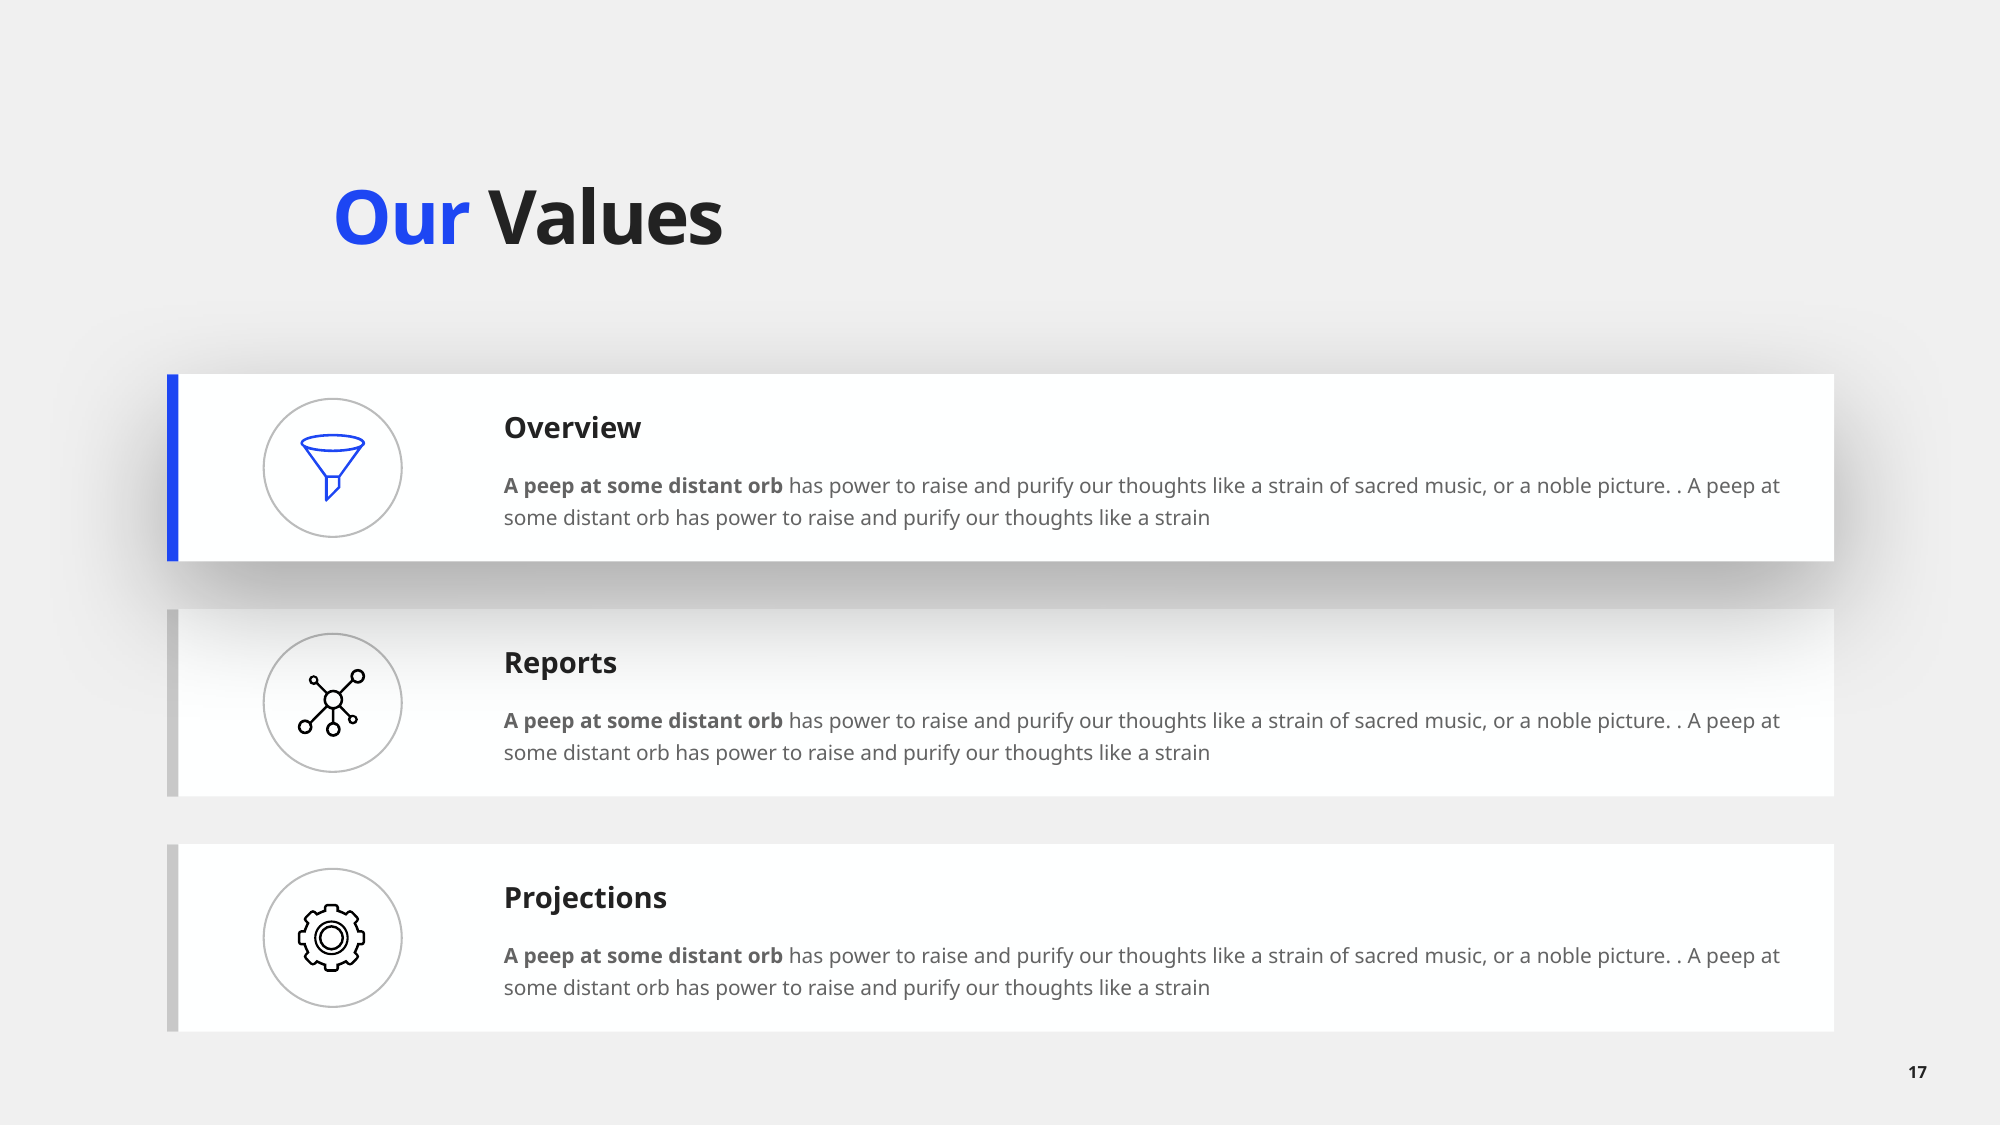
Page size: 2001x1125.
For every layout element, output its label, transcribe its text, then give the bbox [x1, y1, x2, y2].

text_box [167, 374, 1835, 562]
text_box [167, 844, 1835, 1032]
title Our Values [332, 155, 1835, 361]
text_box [167, 609, 1835, 797]
